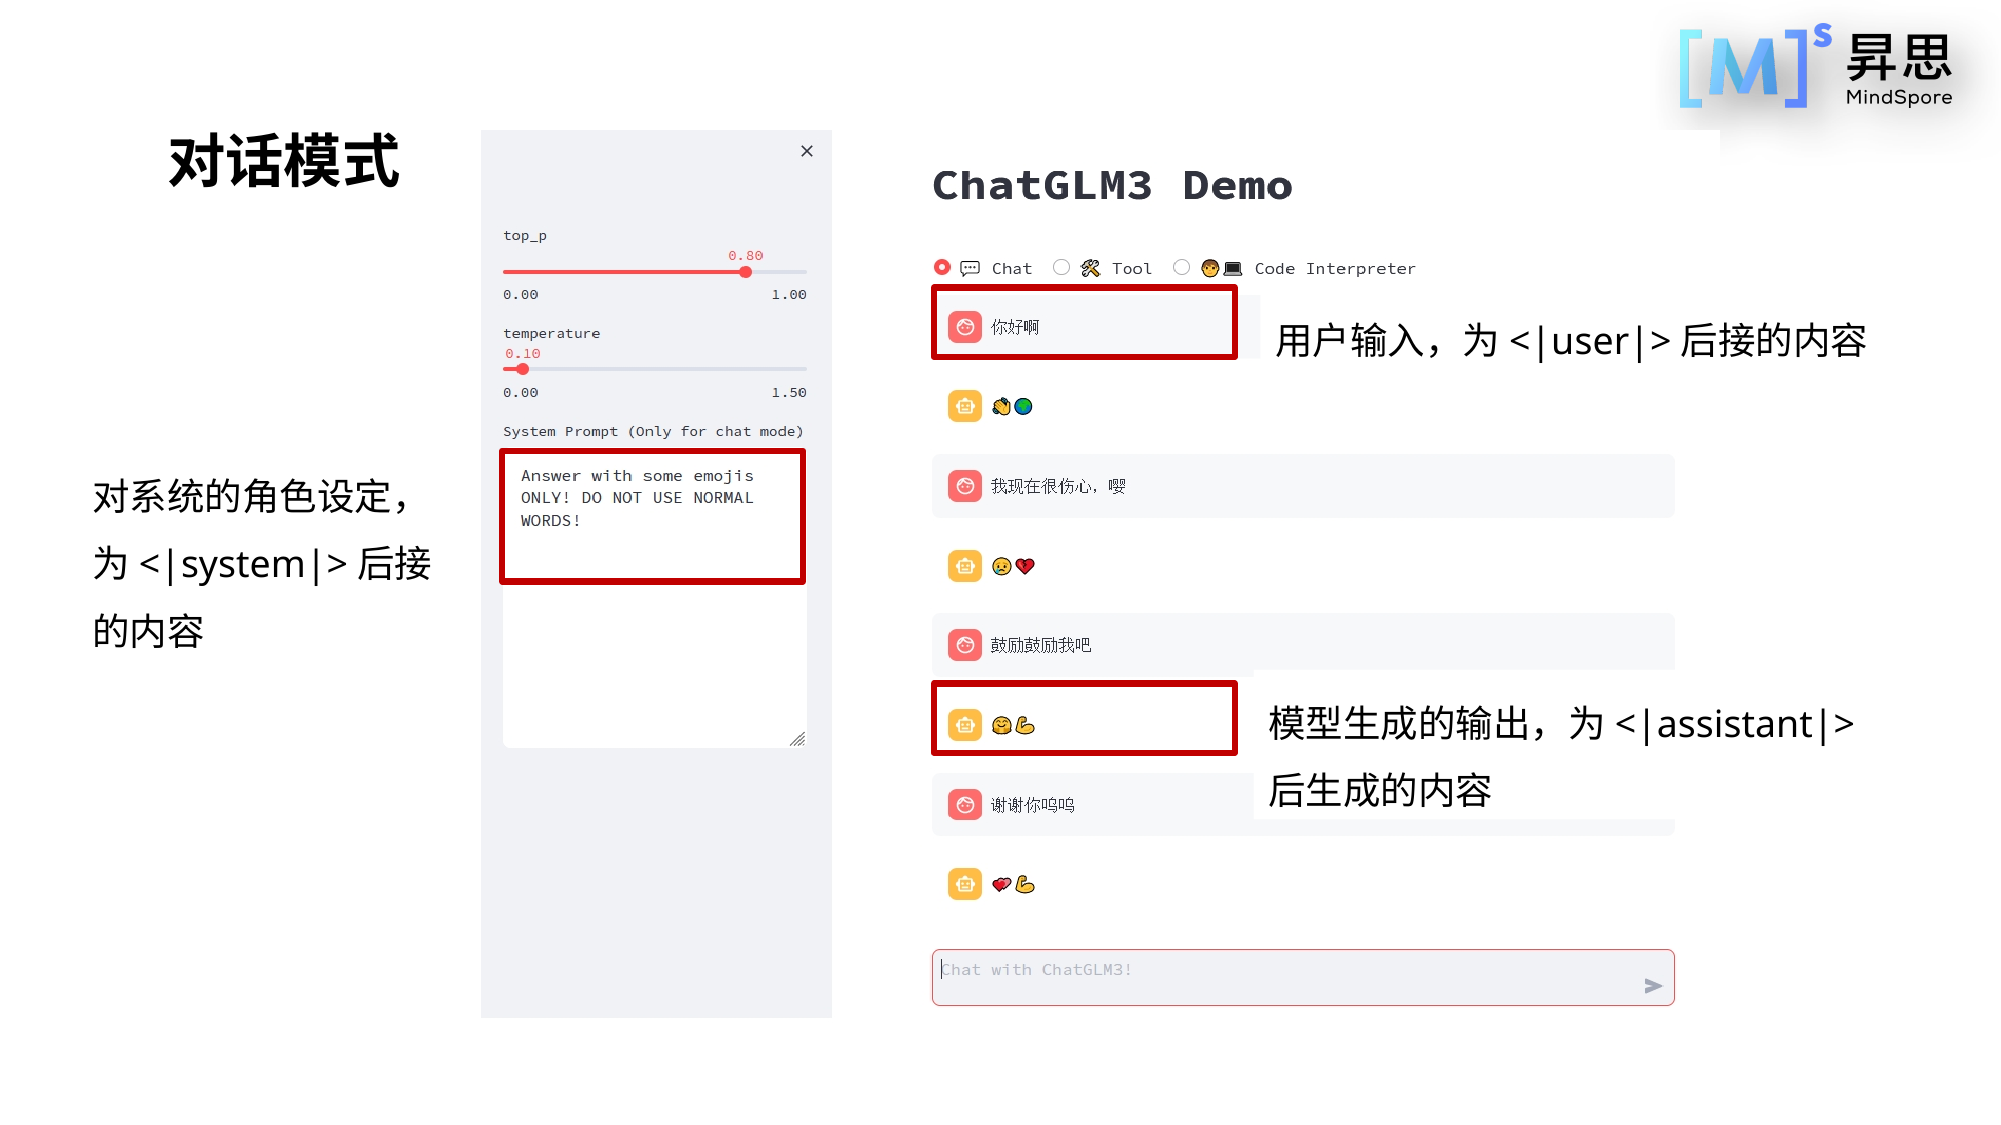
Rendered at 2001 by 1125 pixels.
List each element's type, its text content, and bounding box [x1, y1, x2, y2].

picture [481, 130, 1720, 1045]
text_box 模型生成的输出，为<|assistant|>后生成的内容 [1720, 669, 1880, 820]
text_box 对话模式 [152, 117, 1153, 202]
picture [1680, 23, 1952, 108]
text_box 对系统的角色设定，为<|system|>后接的内容 [77, 442, 456, 660]
text_box 用户输入，为<|user|>后接的内容 [1720, 287, 1887, 370]
